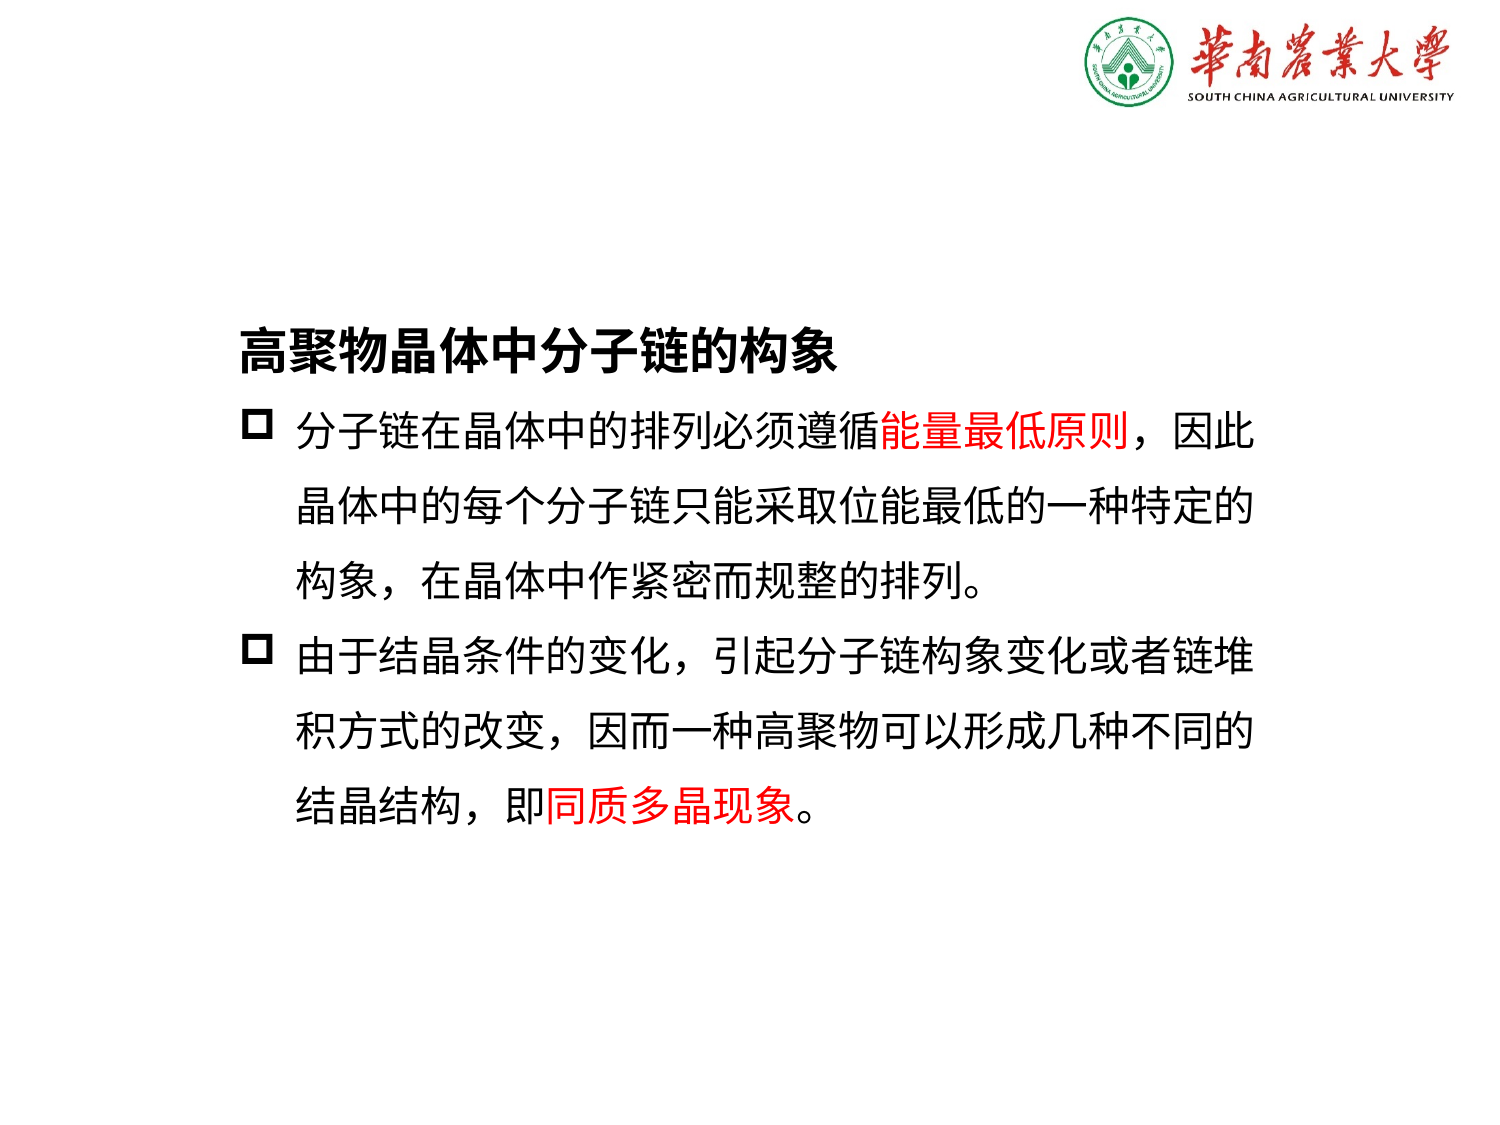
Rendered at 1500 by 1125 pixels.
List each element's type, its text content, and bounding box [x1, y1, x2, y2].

picture [1024, 0, 1500, 125]
text_box 高聚物晶体中分子链的构象 分子链在晶体中的排列必须遵循能量最低原则，因此晶体中的每个分子链只能采取位能最低的一种特定的构象，在晶体中作紧密而规整的排列。 由于结晶条件的变化，引起分子链构象变化或者链堆积方式的改变，因而一种高聚物可以形成几种不同的结晶结构，即同质多晶现象。 [224, 282, 1276, 837]
